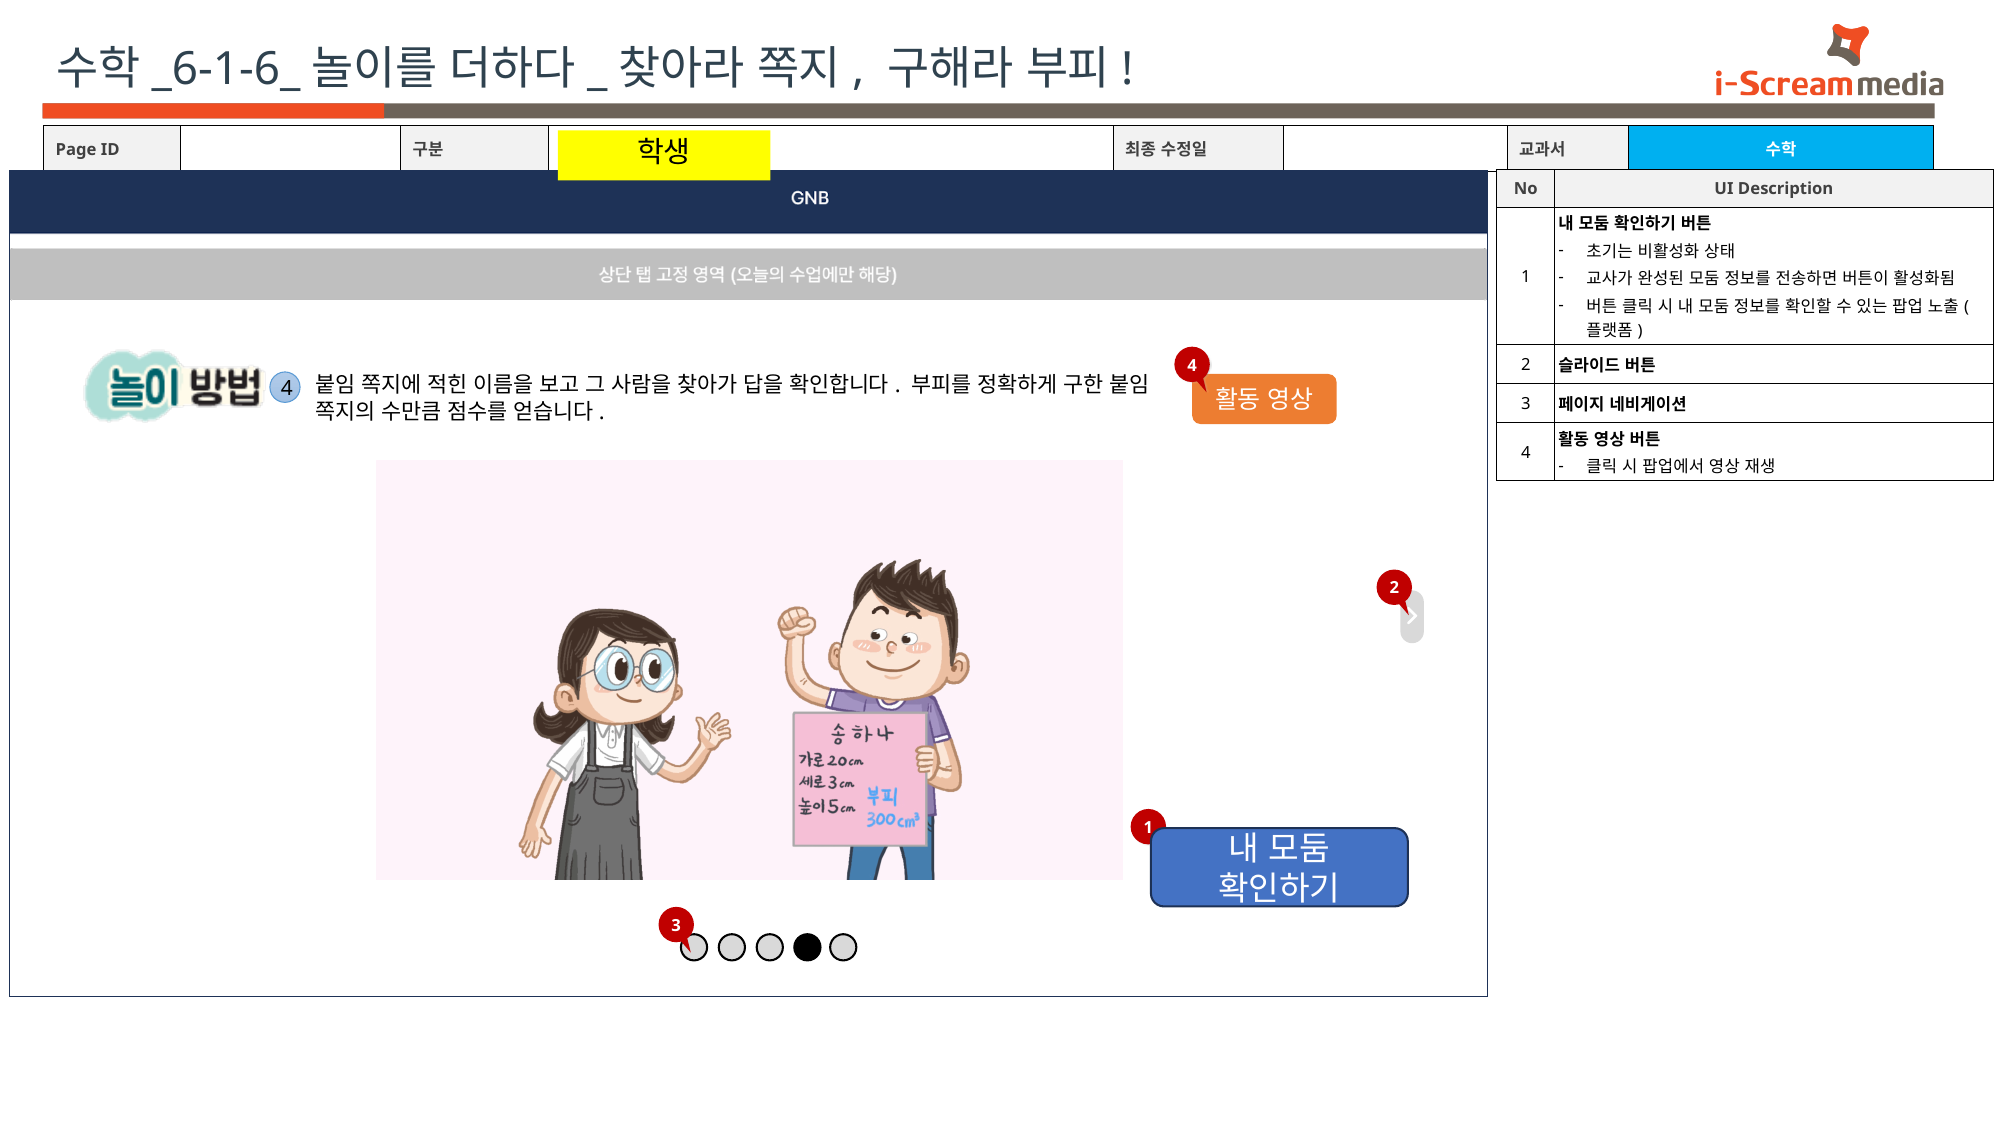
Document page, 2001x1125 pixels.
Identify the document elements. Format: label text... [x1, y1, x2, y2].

table_cell 내 모둠 확인하기 버튼 초기는 비활성화 상태 교사가 완성된 모둠 정보를 전송하면 버튼이 활성화됨 버튼 클릭 시 내 모둠 정보를 확인할 수 있는 팝업 노출(플랫폼) [1555, 208, 1993, 344]
text_box 4 [1175, 345, 1211, 394]
text_box 3 [657, 905, 695, 944]
table_cell 3 [1497, 384, 1554, 422]
text_box 1 [1129, 807, 1168, 846]
table_header No [1497, 170, 1554, 207]
text_box 내 모둠 확인하기 [1149, 827, 1409, 908]
table_cell 1 [1497, 208, 1554, 344]
text_box 2 [1375, 568, 1414, 607]
table_cell 4 [1497, 423, 1554, 480]
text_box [680, 934, 857, 961]
text_box 활동 영상 [1191, 372, 1338, 426]
title 수학_6-1-6_놀이를 더하다_찾아라 쪽지, 구해라 부피! [41, 44, 1683, 95]
table_cell 활동 영상 버튼 클릭 시 팝업에서 영상 재생 [1555, 423, 1993, 480]
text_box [1400, 590, 1424, 644]
table_header UI Description [1555, 170, 1993, 207]
picture [1715, 23, 1944, 96]
table_cell 슬라이드 버튼 [1555, 345, 1993, 383]
table_cell 페이지 네비게이션 [1555, 384, 1993, 422]
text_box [269, 356, 1175, 403]
table_cell 2 [1497, 345, 1554, 383]
text_box 학생 [557, 130, 771, 181]
picture [10, 171, 1487, 996]
